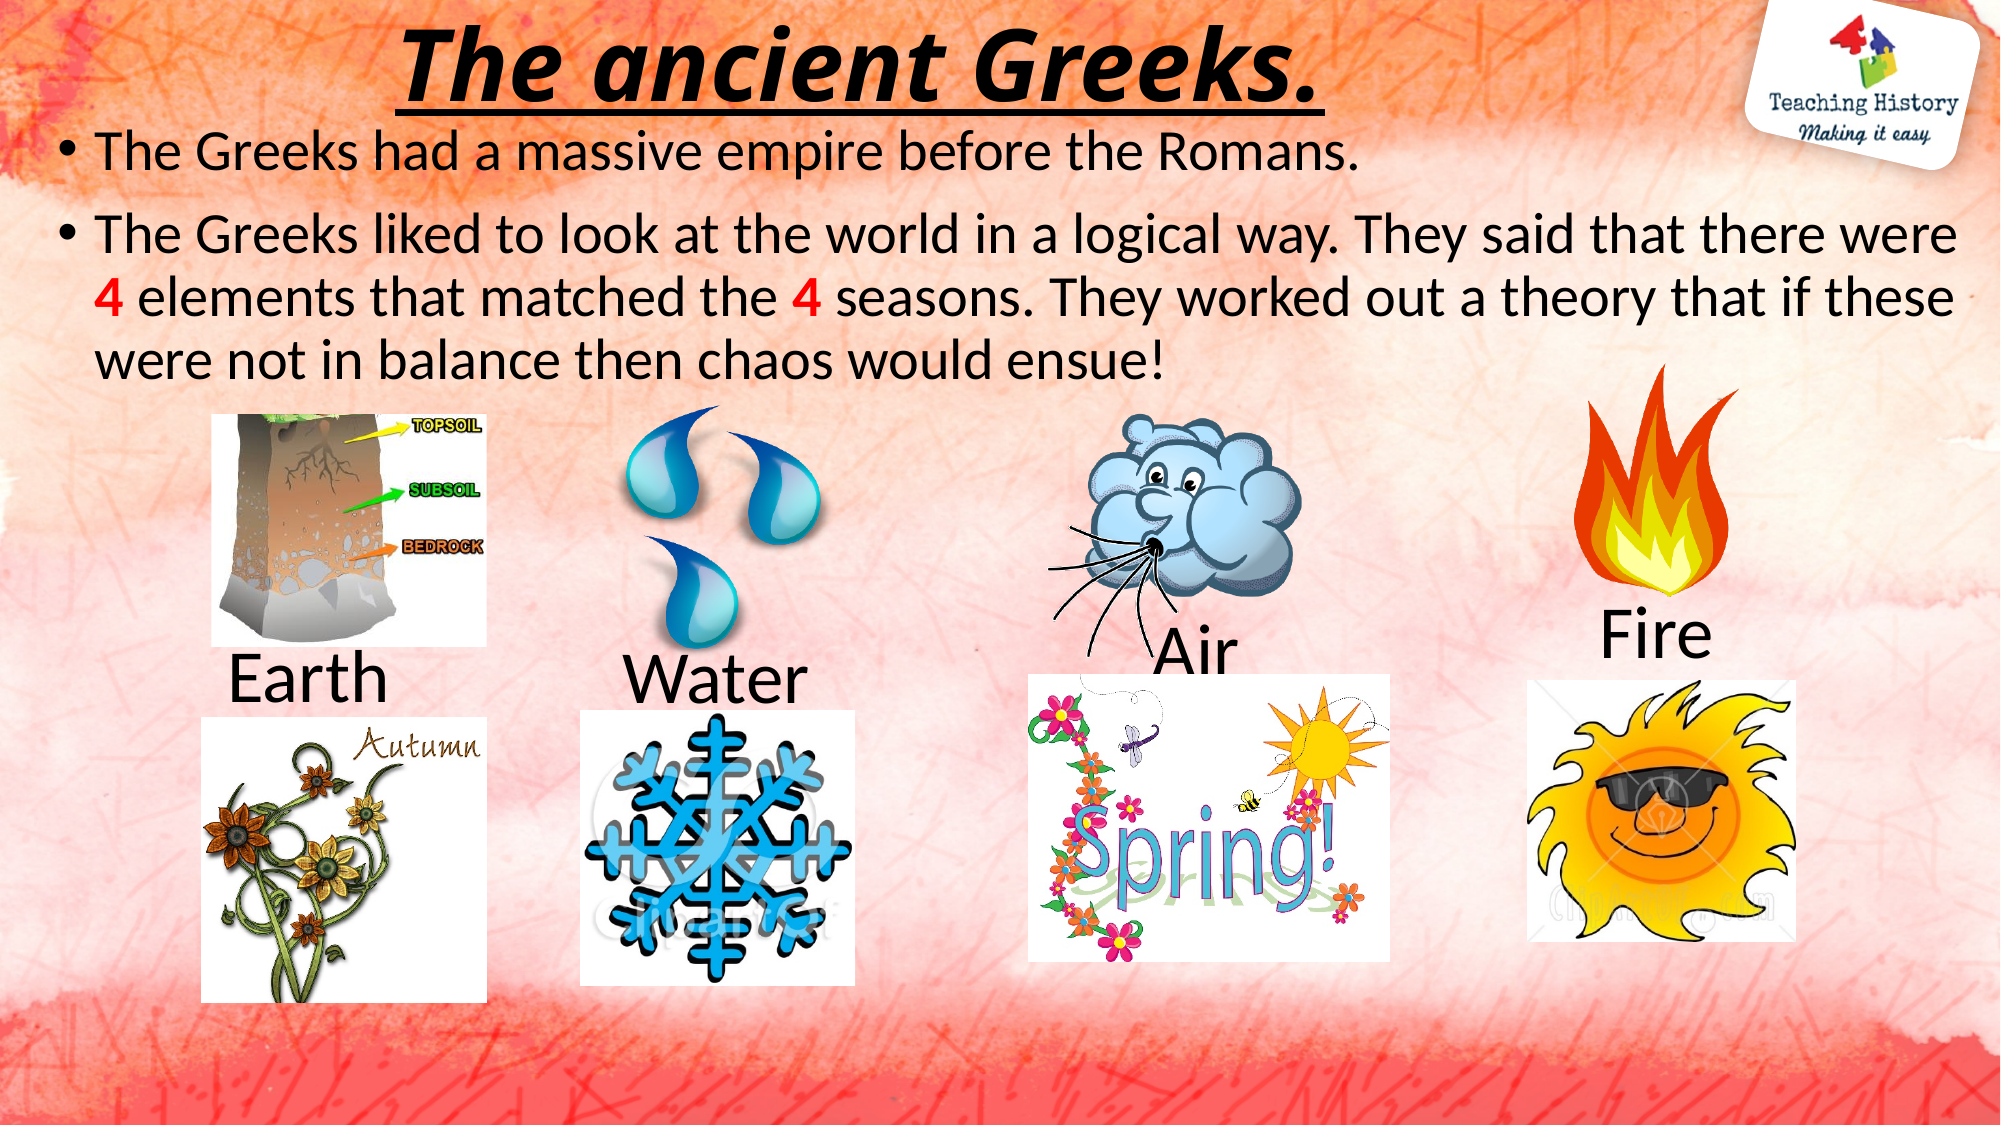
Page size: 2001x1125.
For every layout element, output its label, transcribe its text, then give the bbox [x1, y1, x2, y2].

text_box Earth [212, 647, 427, 717]
picture [1353, 0, 1997, 112]
picture [0, 0, 1997, 1125]
title The ancient Greeks. [380, 0, 1353, 112]
text_box Fire [1584, 597, 1739, 680]
list The Greeks had a massive empire before the Romans. The Greeks liked to look at the world in a logical way. They said that there were 4 elements that matched the 4 seasons. They worked out a theory that if these were not in balance then chaos would ensue! [42, 112, 2000, 429]
text_box Water [608, 621, 832, 710]
text_box Air [1138, 667, 1268, 674]
